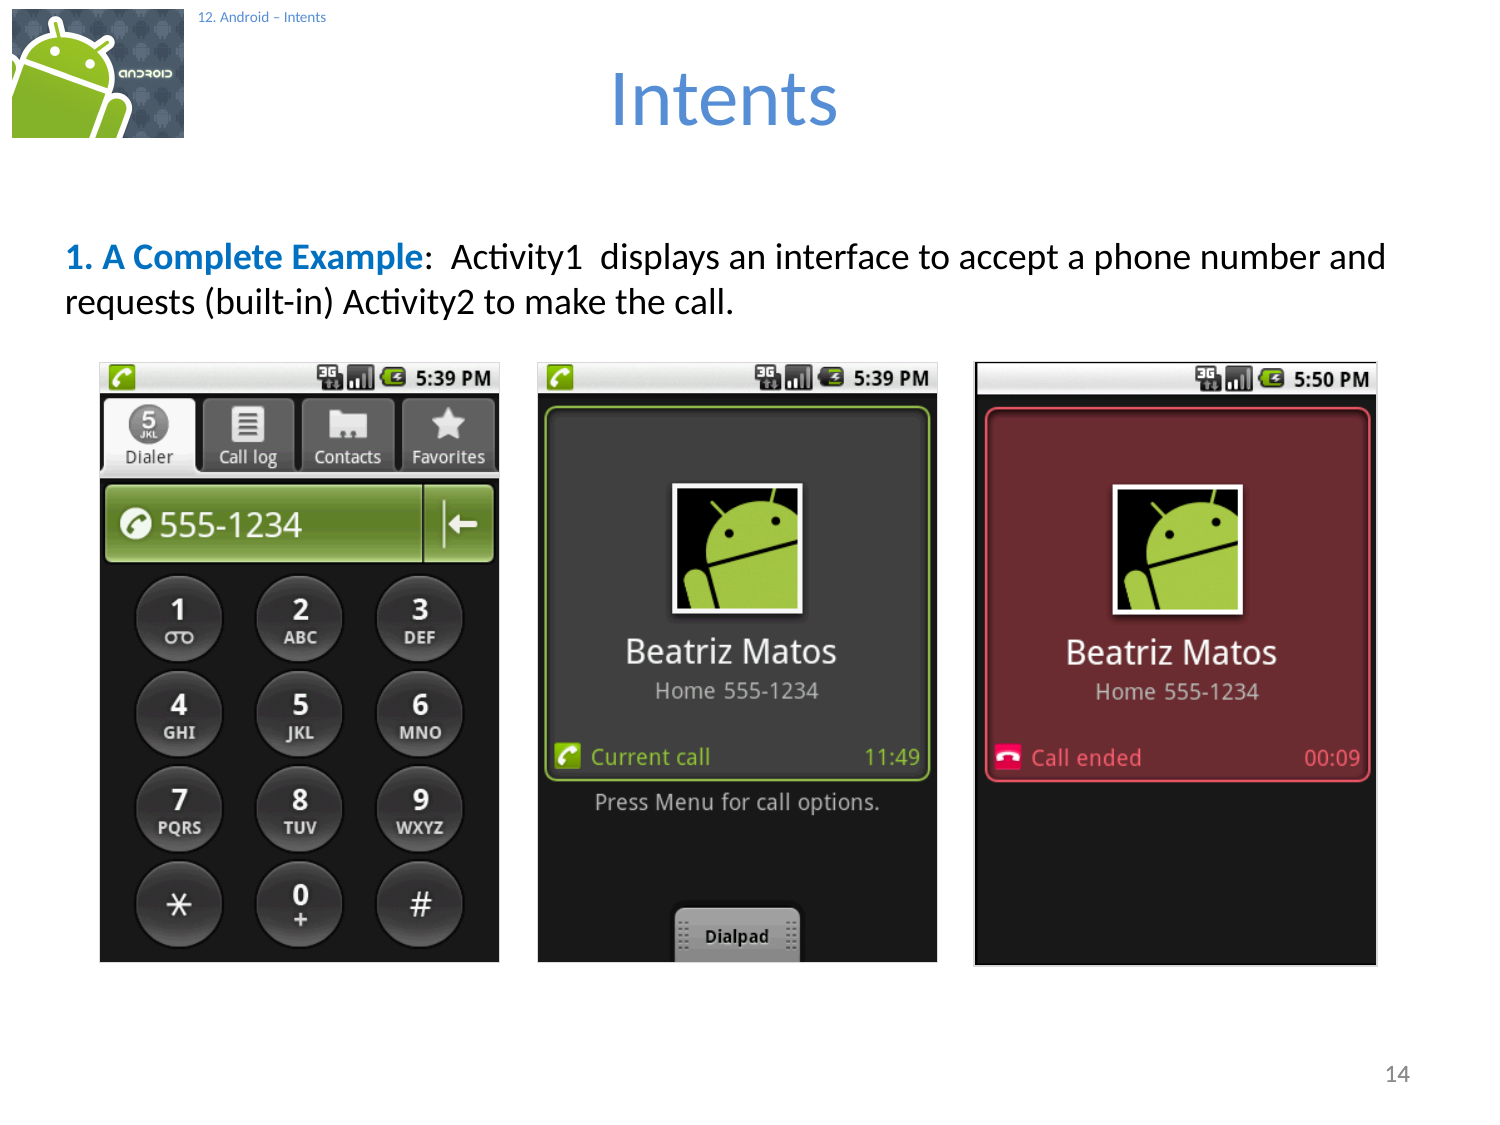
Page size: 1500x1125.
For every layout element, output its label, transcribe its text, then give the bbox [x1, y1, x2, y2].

picture [99, 362, 501, 963]
text_box 14 [1074, 1042, 1425, 1103]
text_box 12. Android – Intents Intents [49, 7, 1400, 150]
picture [12, 9, 184, 138]
text_box 1. A Complete Example: Activity1 displays an interface to accept a phone number and requests (built-in) Activity2 to make the call. [49, 224, 1475, 330]
picture [537, 362, 938, 963]
picture [974, 362, 1377, 966]
